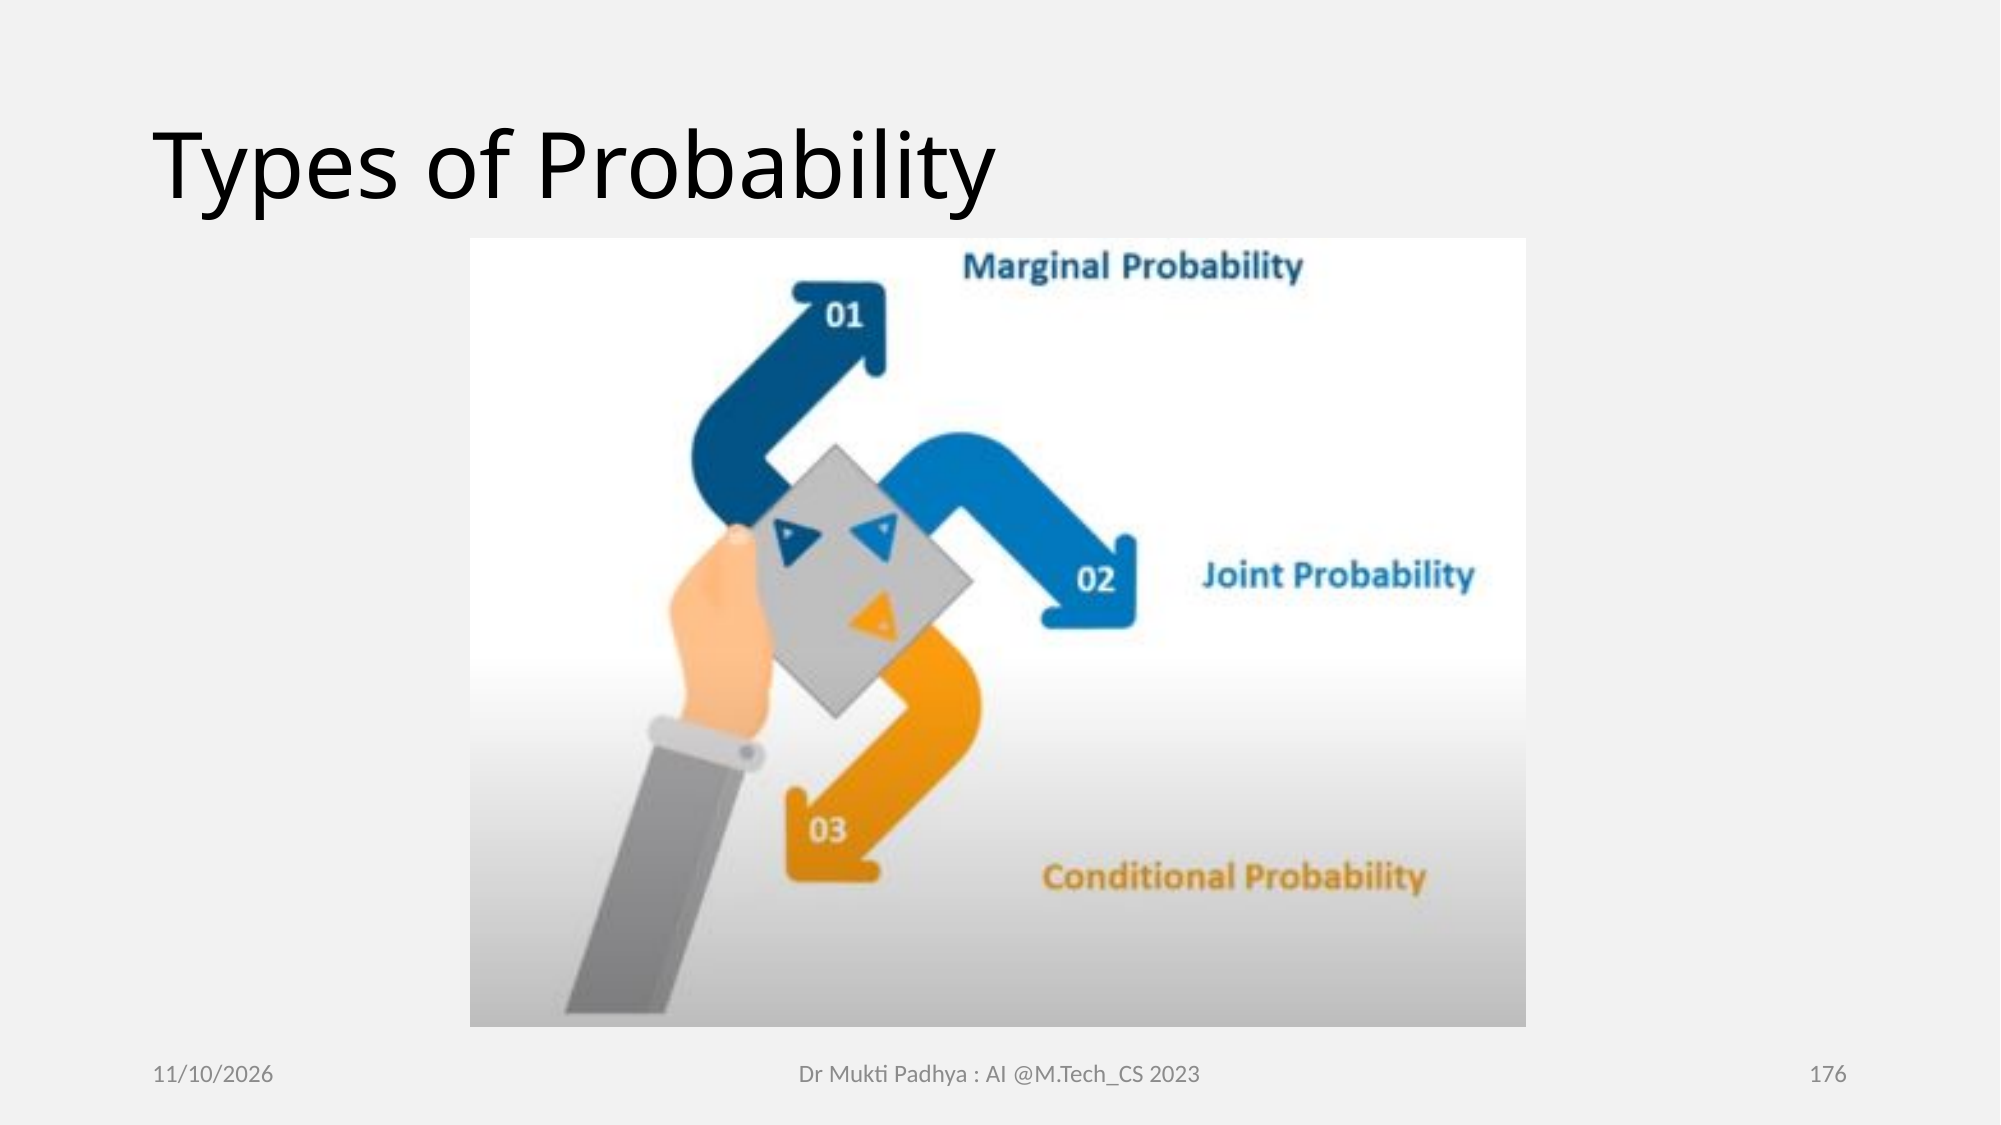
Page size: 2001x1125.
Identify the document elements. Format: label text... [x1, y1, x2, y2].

slide_number 176 [1412, 1042, 1863, 1103]
footer Dr Mukti Padhya : AI @M.Tech_CS 2023 [662, 1042, 1338, 1103]
title Types of Probability [137, 59, 1863, 278]
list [470, 238, 1527, 1027]
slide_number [137, 1042, 588, 1103]
